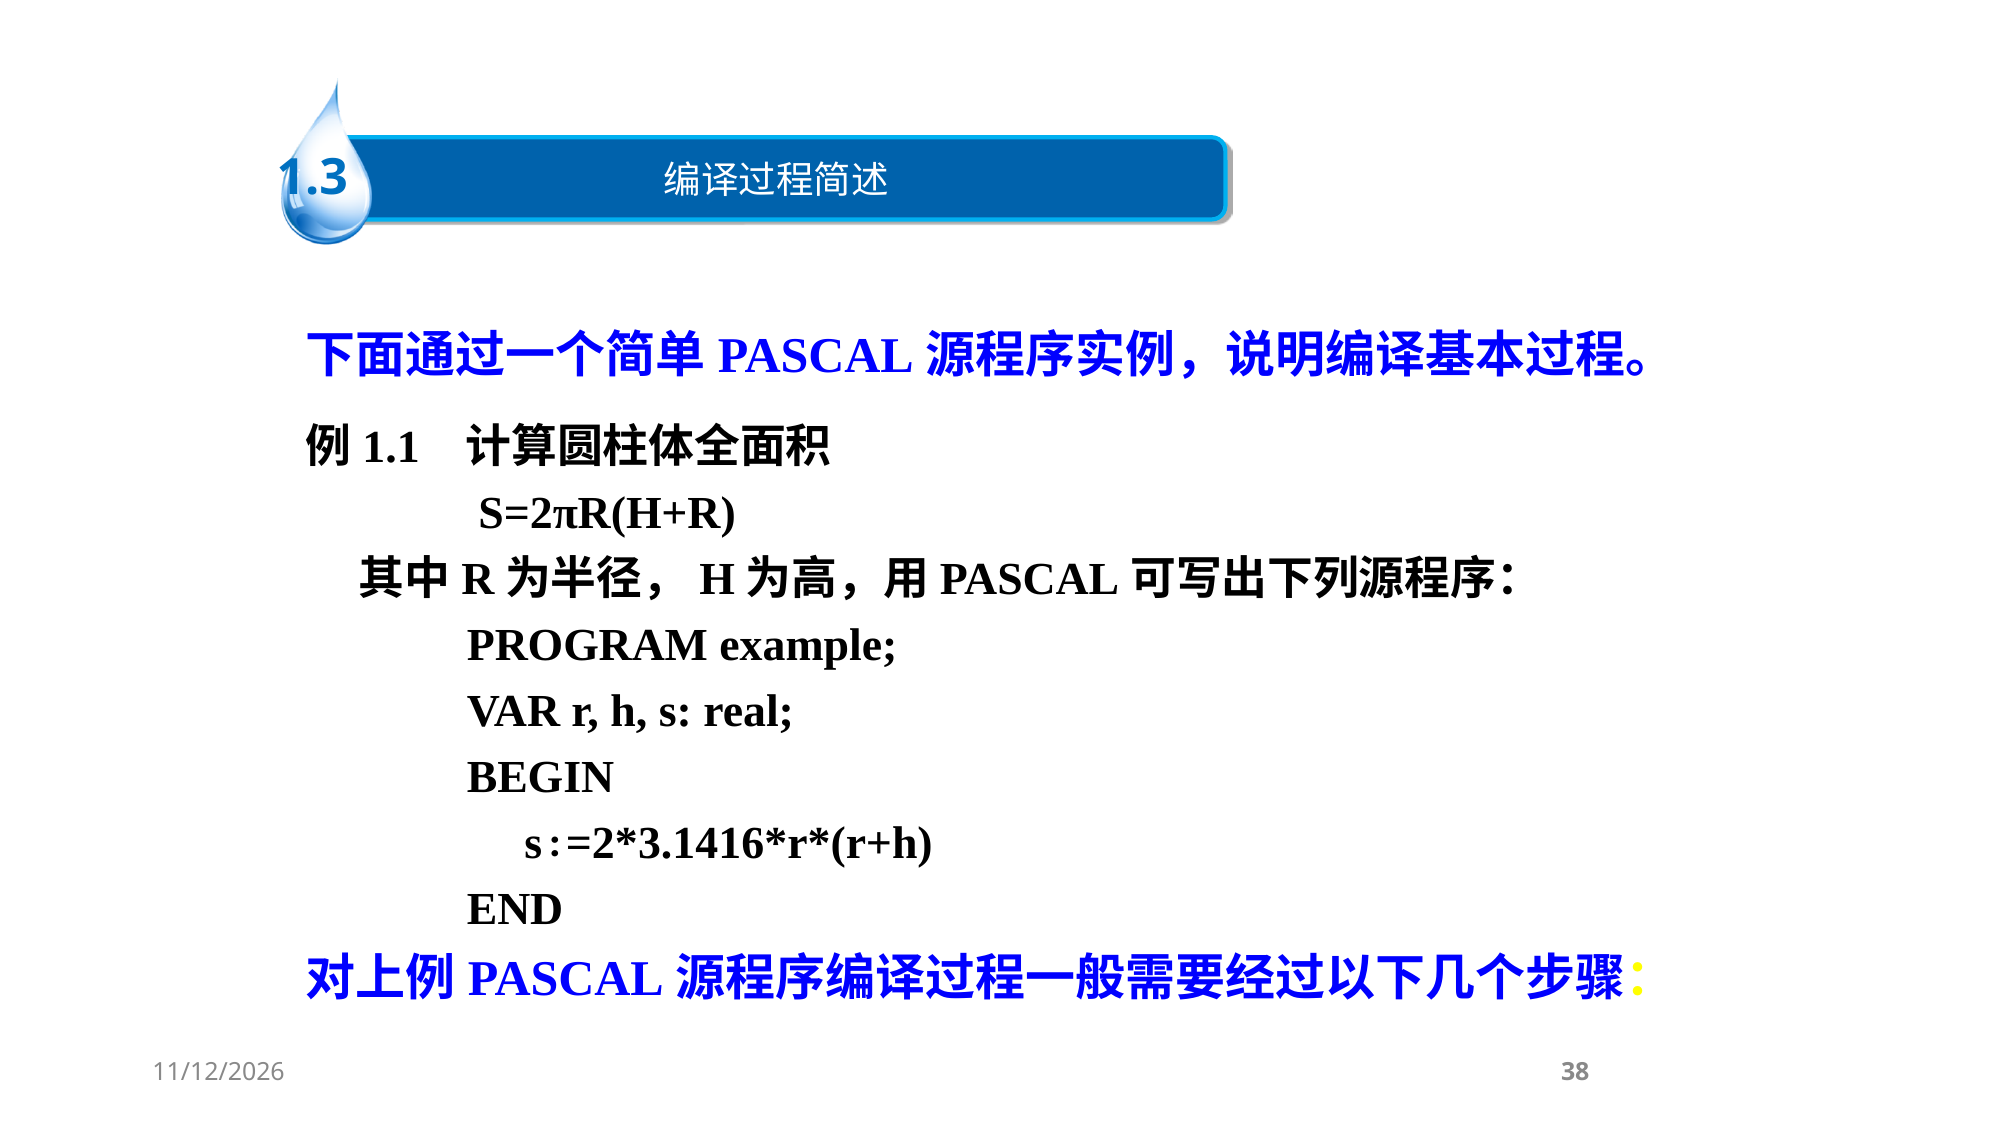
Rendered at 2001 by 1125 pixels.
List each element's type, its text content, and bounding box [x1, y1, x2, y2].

text_box 下面通过一个简单PASCAL源程序实例，说明编译基本过程。 例1.1 计算圆柱体全面积 S=2πR(H+R) 其中R为半径，H为高，用PASCAL可写出下列源程序： PROGRAM example; VAR r, h, s: real; BEGIN s∶=2*3.1416*r*(r+h) END 对上例PASCAL源程序编译过程一般需要经过以下几个步骤： [291, 302, 1697, 1013]
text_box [249, 78, 1226, 246]
slide_number 38 [1407, 1042, 1605, 1103]
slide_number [137, 1042, 588, 1103]
